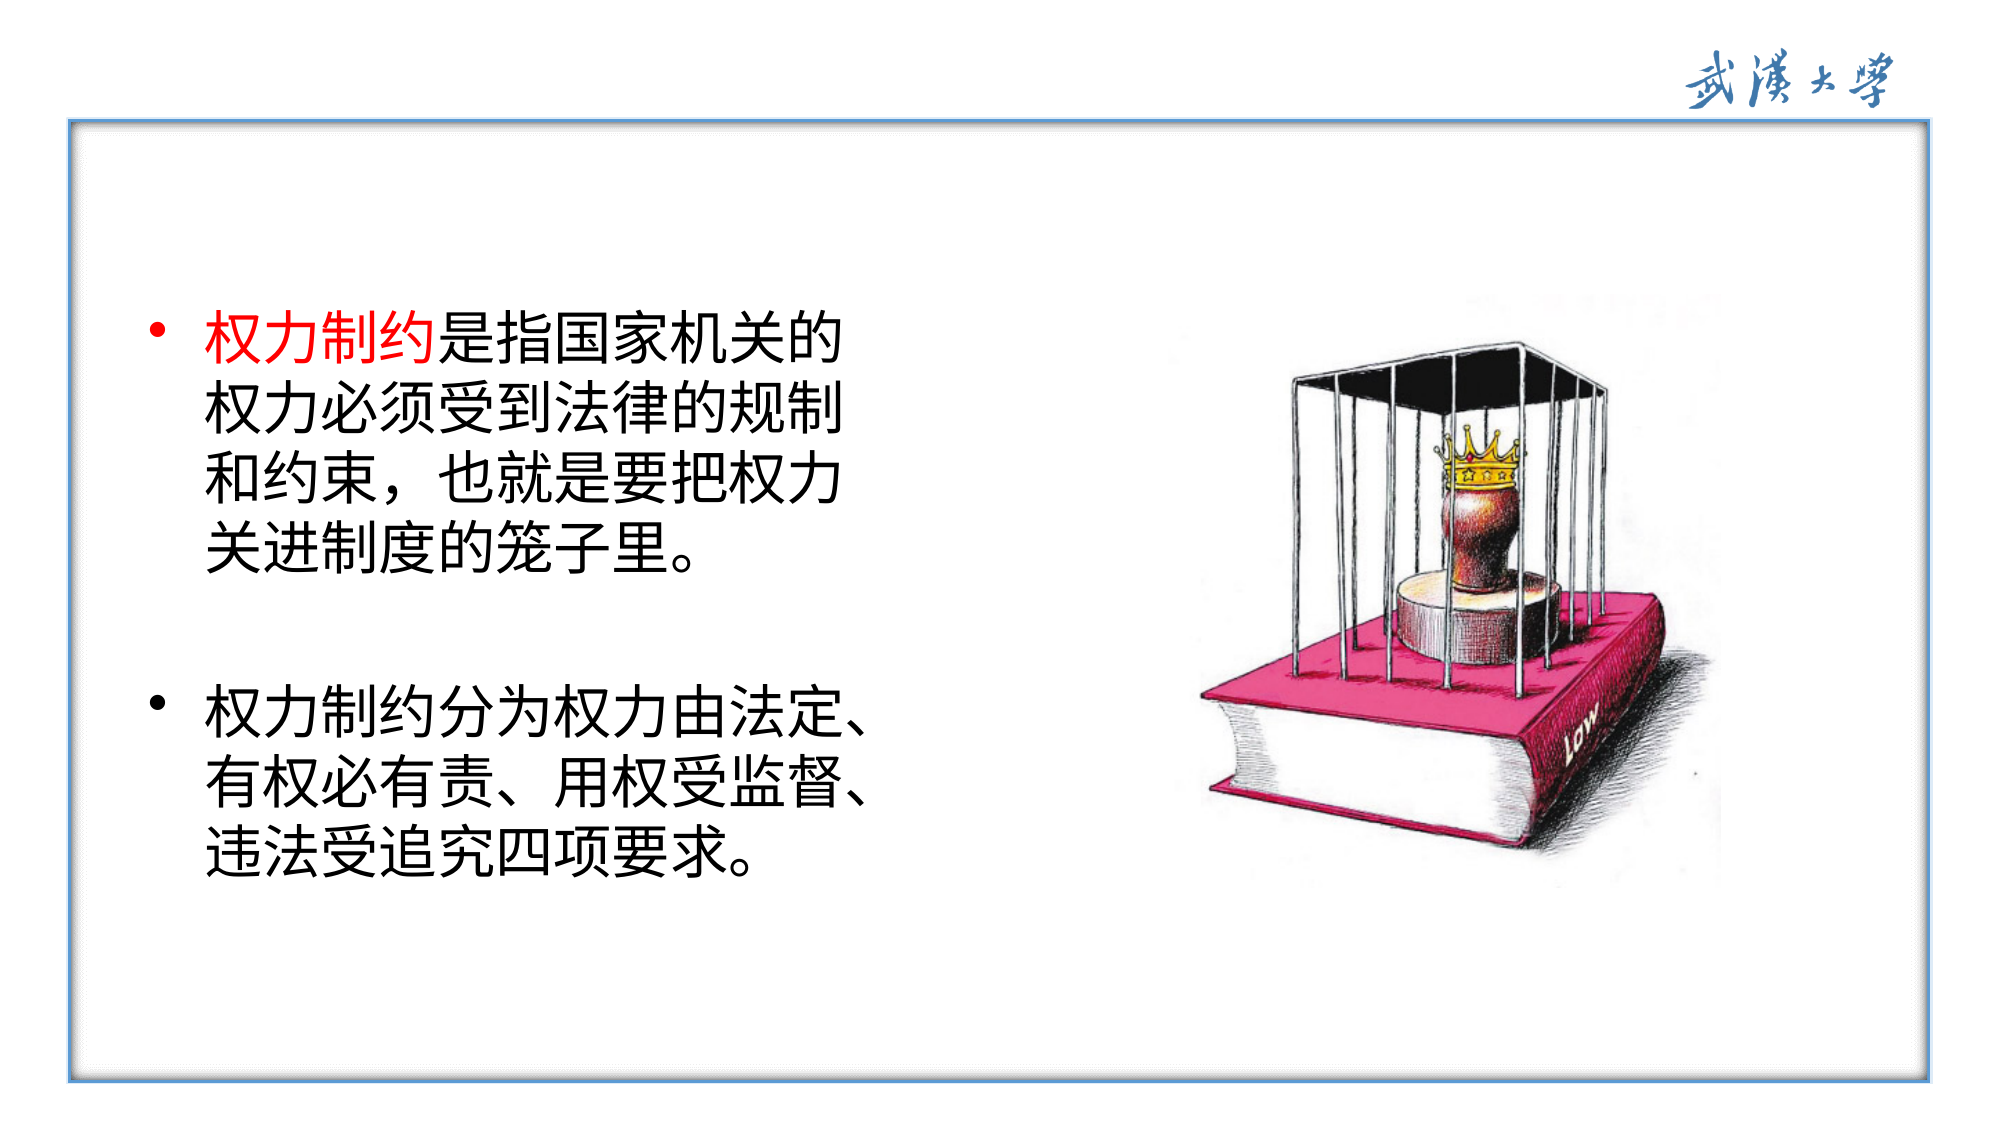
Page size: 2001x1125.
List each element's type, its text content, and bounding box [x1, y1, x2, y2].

picture [66, 117, 1933, 1084]
text_box 权力制约是指国家机关的权力必须受到法律的规制和约束，也就是要把权力关进制度的笼子里。 权力制约分为权力由法定、有权必有责、用权受监督、违法受追究四项要求。 [133, 294, 893, 874]
